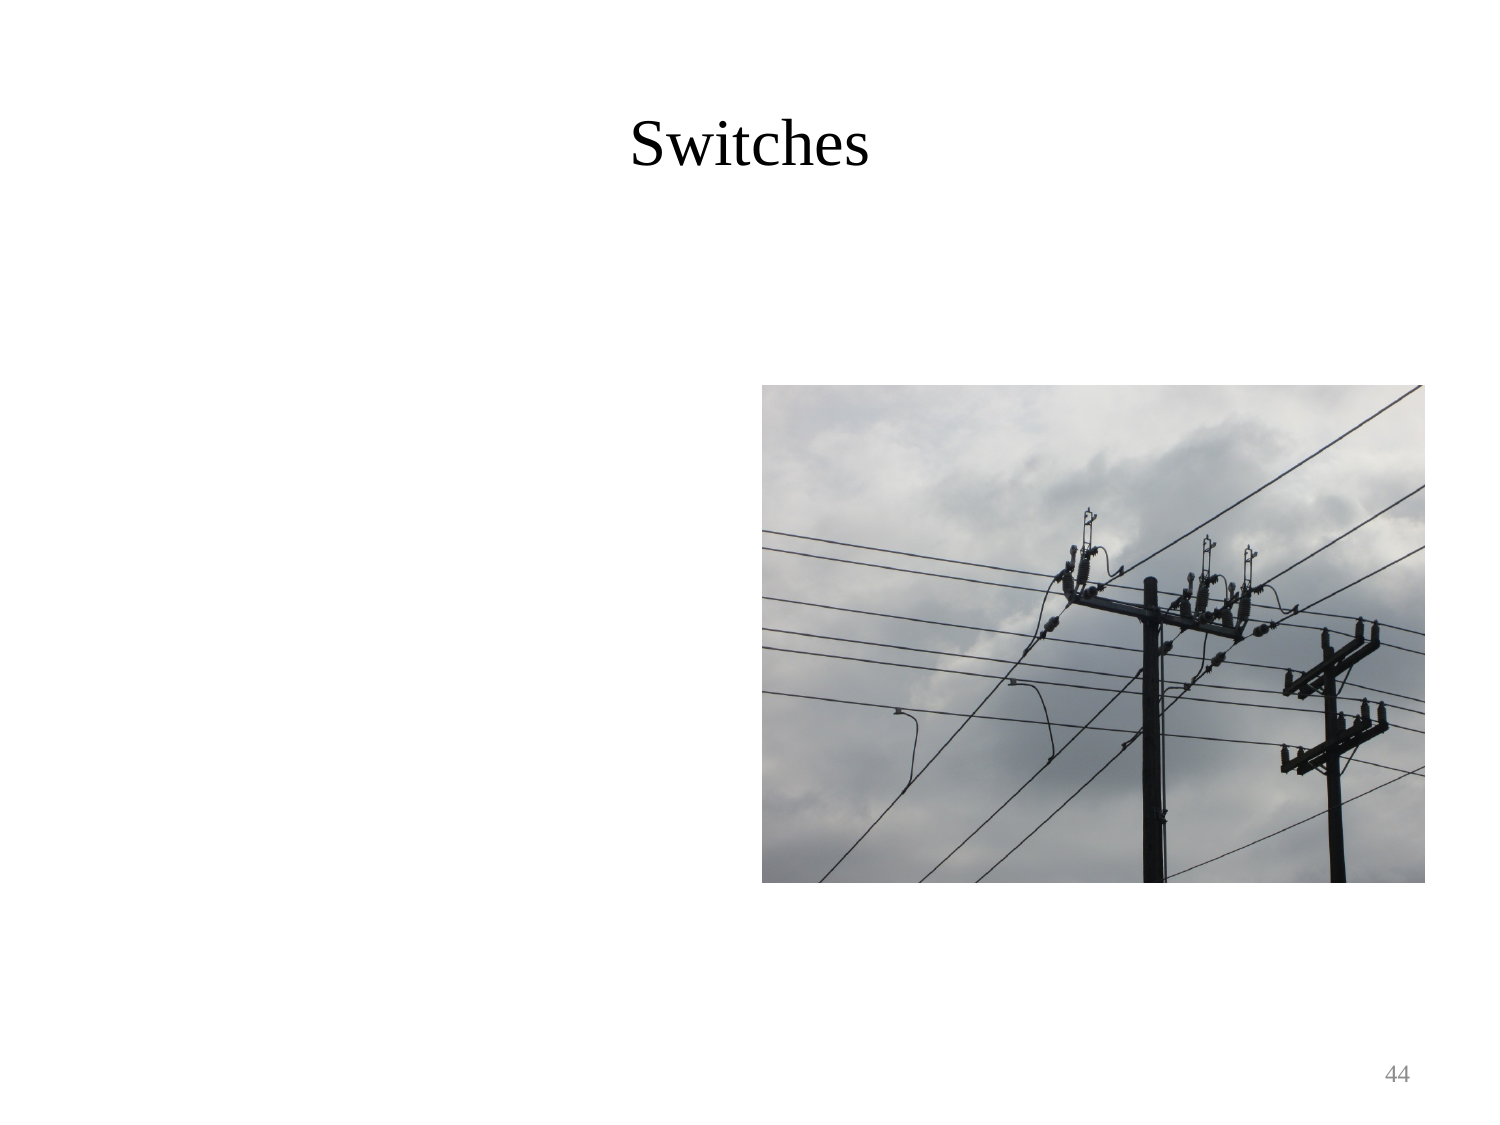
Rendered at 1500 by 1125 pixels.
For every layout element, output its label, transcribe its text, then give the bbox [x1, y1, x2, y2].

slide_number 44 [1074, 1042, 1425, 1103]
title Switches [75, 45, 1425, 233]
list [762, 384, 1426, 883]
